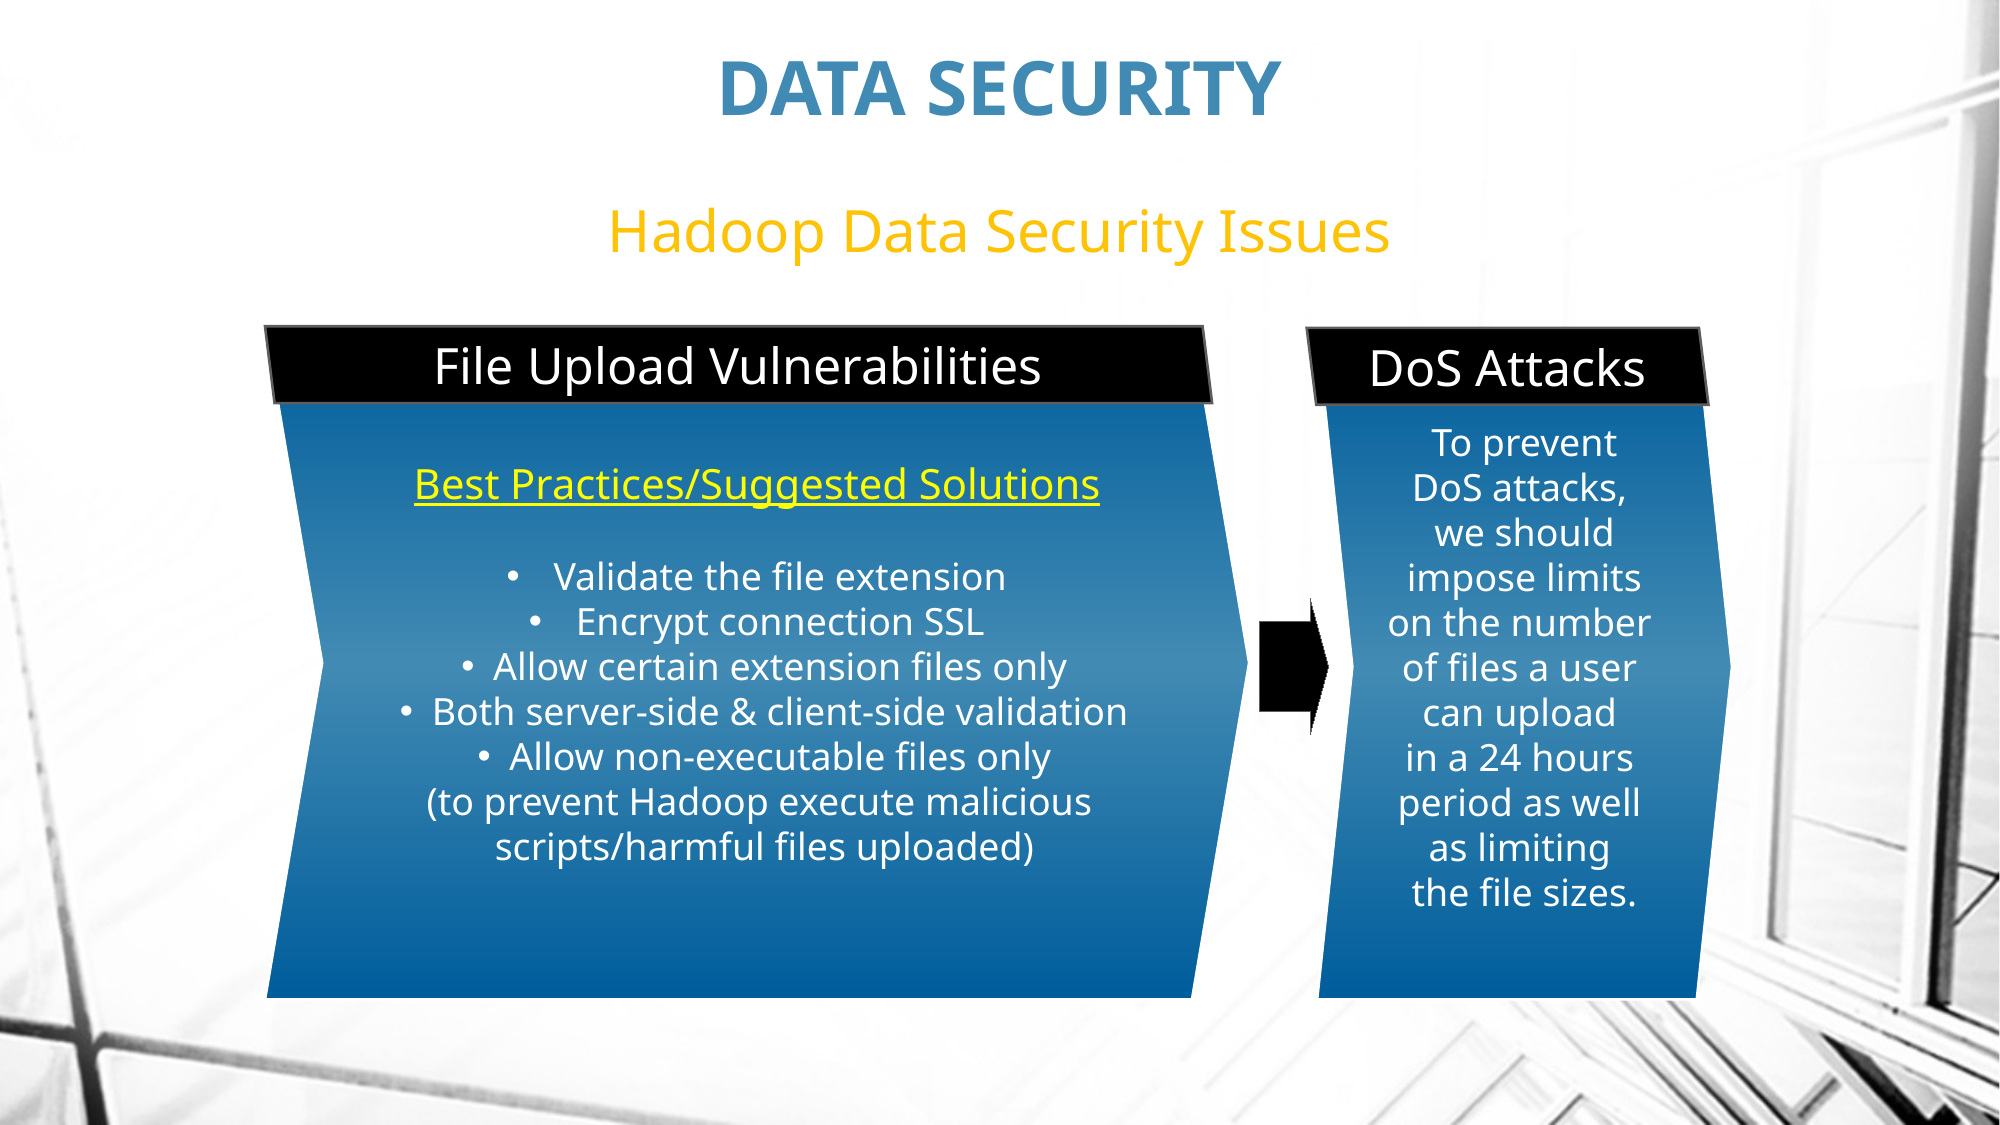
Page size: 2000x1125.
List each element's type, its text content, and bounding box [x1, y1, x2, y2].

text_box To prevent DoS attacks, we should impose limits on the number of files a user can upload in a 24 hours period as well as limiting the file sizes. [1317, 405, 1733, 1000]
text_box File Upload Vulnerabilities [264, 326, 1213, 404]
picture [0, 0, 2000, 1125]
text_box [1259, 598, 1329, 735]
text_box DoS Attacks [1306, 327, 1709, 405]
title DATA SECURITY [249, 0, 1750, 138]
text_box Hadoop Data Security Issues [433, 186, 1566, 272]
text_box Best Practices/Suggested Solutions Validate the file extension Encrypt connection SSL Allow certain extension files only Both server-side & client-side validation Allow non-executable files only (to prevent Hadoop execute malicious scripts/harmful files uploaded) [265, 404, 1250, 1000]
